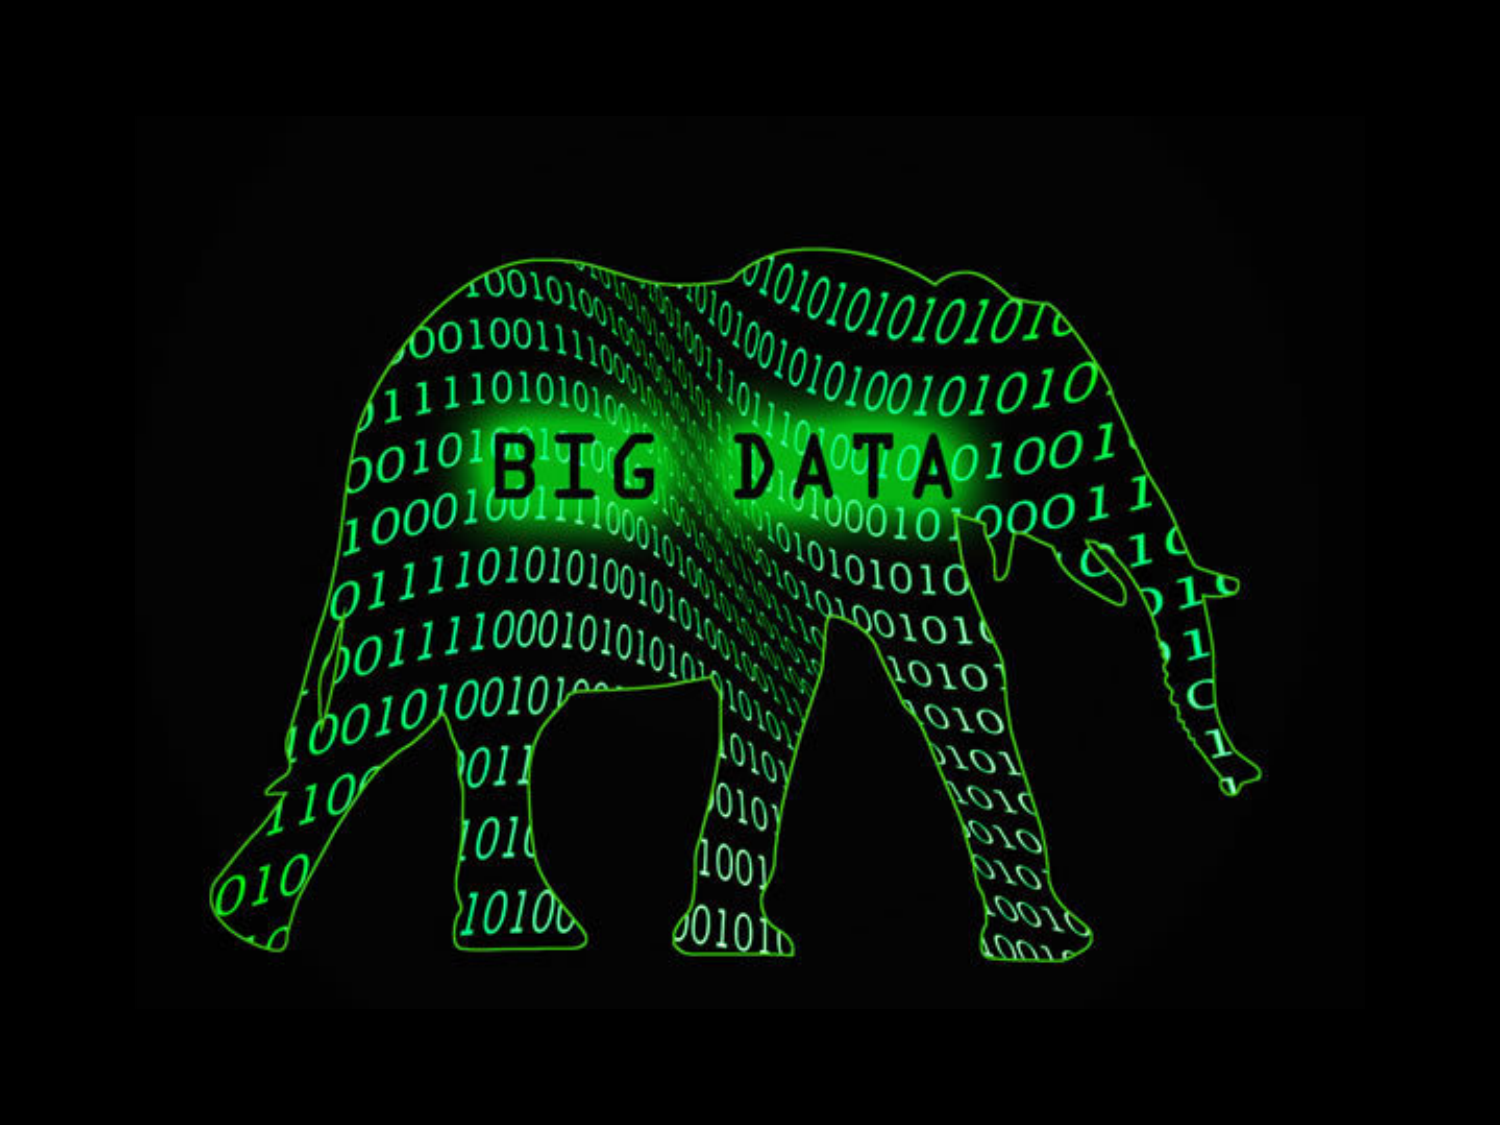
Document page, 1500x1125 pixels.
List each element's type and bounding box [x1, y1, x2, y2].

picture [135, 116, 1365, 1009]
